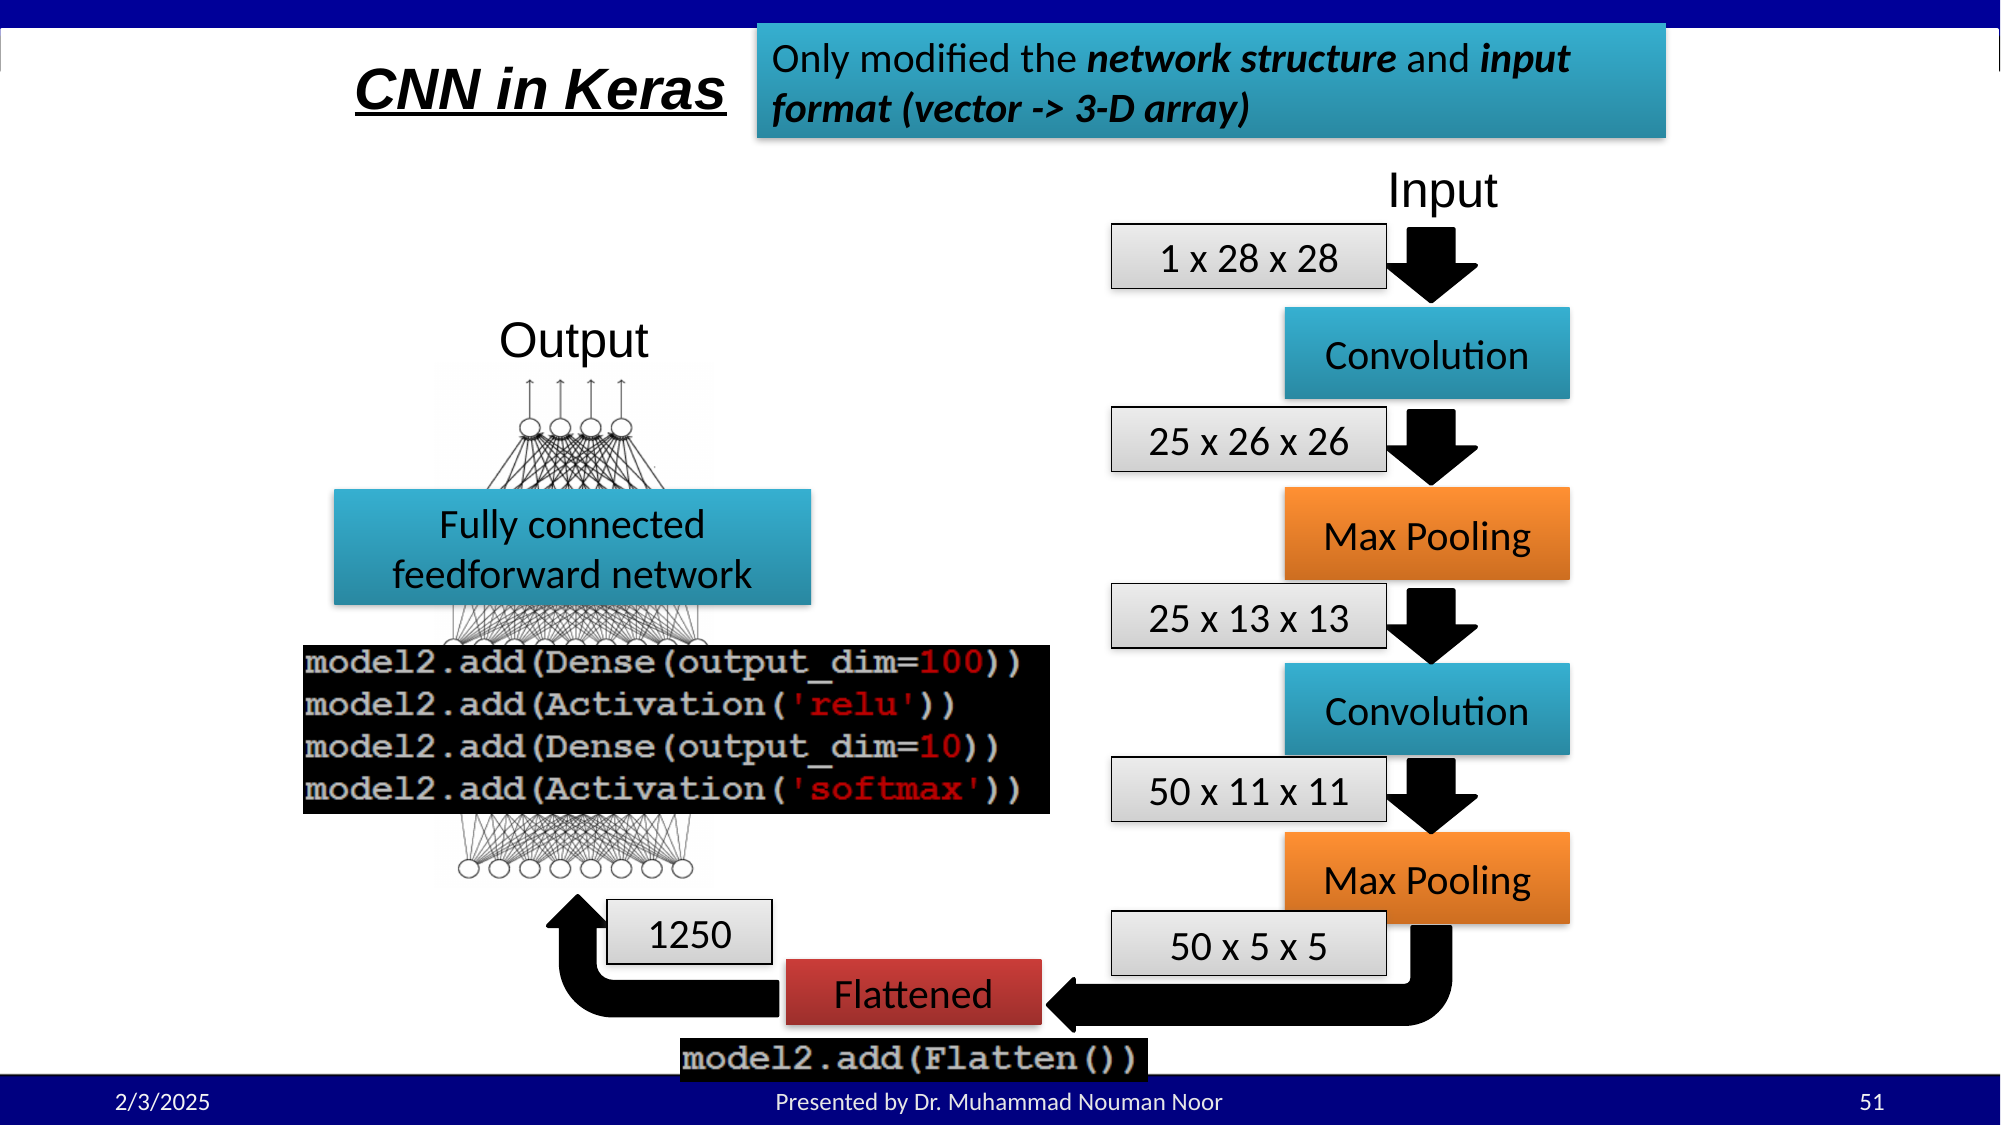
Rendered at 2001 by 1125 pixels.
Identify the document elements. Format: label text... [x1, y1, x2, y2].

text_box [1389, 409, 1478, 486]
text_box 50 x 11 x 11 [1111, 756, 1387, 822]
text_box 1 x 28 x 28 [1111, 223, 1387, 289]
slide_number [99, 1062, 567, 1125]
text_box Convolution [1284, 307, 1570, 399]
text_box [1045, 925, 1453, 1033]
text_box 1250 [607, 899, 773, 965]
text_box [1389, 227, 1478, 304]
picture [0, 0, 2001, 1125]
slide_number 51 [1433, 1062, 1900, 1125]
text_box Max Pooling [1284, 487, 1570, 580]
text_box Flattened [786, 959, 1042, 1025]
text_box 25 x 26 x 26 [1111, 406, 1387, 472]
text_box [334, 822, 812, 888]
footer Presented by Dr. Muhammad Nouman Noor [683, 1062, 1317, 1125]
text_box [1389, 758, 1478, 835]
text_box [1389, 588, 1478, 665]
text_box Output [405, 299, 742, 360]
text_box Only modified the network structure and input format (vector -> 3-D array) [757, 23, 1666, 138]
text_box Convolution [1284, 663, 1570, 755]
text_box 50 x 5 x 5 [1111, 910, 1387, 976]
text_box Max Pooling [1284, 832, 1570, 924]
text_box CNN in Keras [339, 43, 743, 129]
text_box [545, 897, 780, 1018]
text_box 25 x 13 x 13 [1111, 583, 1387, 649]
text_box Input [1274, 149, 1611, 225]
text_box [334, 361, 812, 643]
